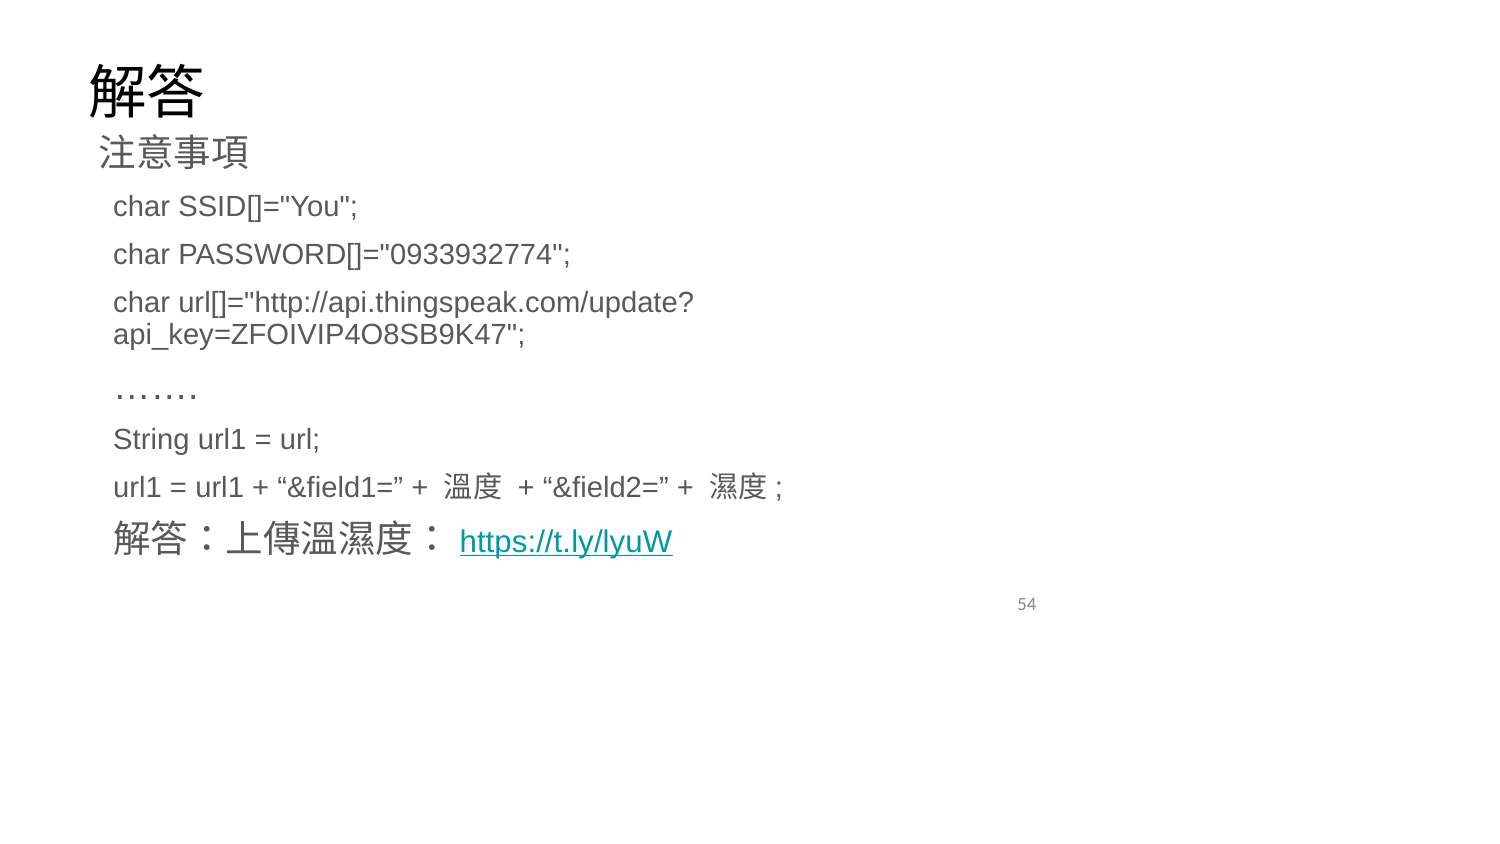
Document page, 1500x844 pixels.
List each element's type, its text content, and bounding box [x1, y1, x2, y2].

text_box 注意事項 char SSID[]="You"; char PASSWORD[]="0933932774"; char url[]="http://api.thingspeak.com/update?api_key=ZFOIVIP4O8SB9K47"; ……. String url1 = url; url1 = url1 + “&field1=” + 溫度 + “&field2=” + 濕度; 解答：上傳溫濕度：https://t.ly/lyuW [87, 128, 1058, 707]
text_box <編號> [794, 586, 1048, 621]
text_box 解答 [77, 33, 1048, 156]
